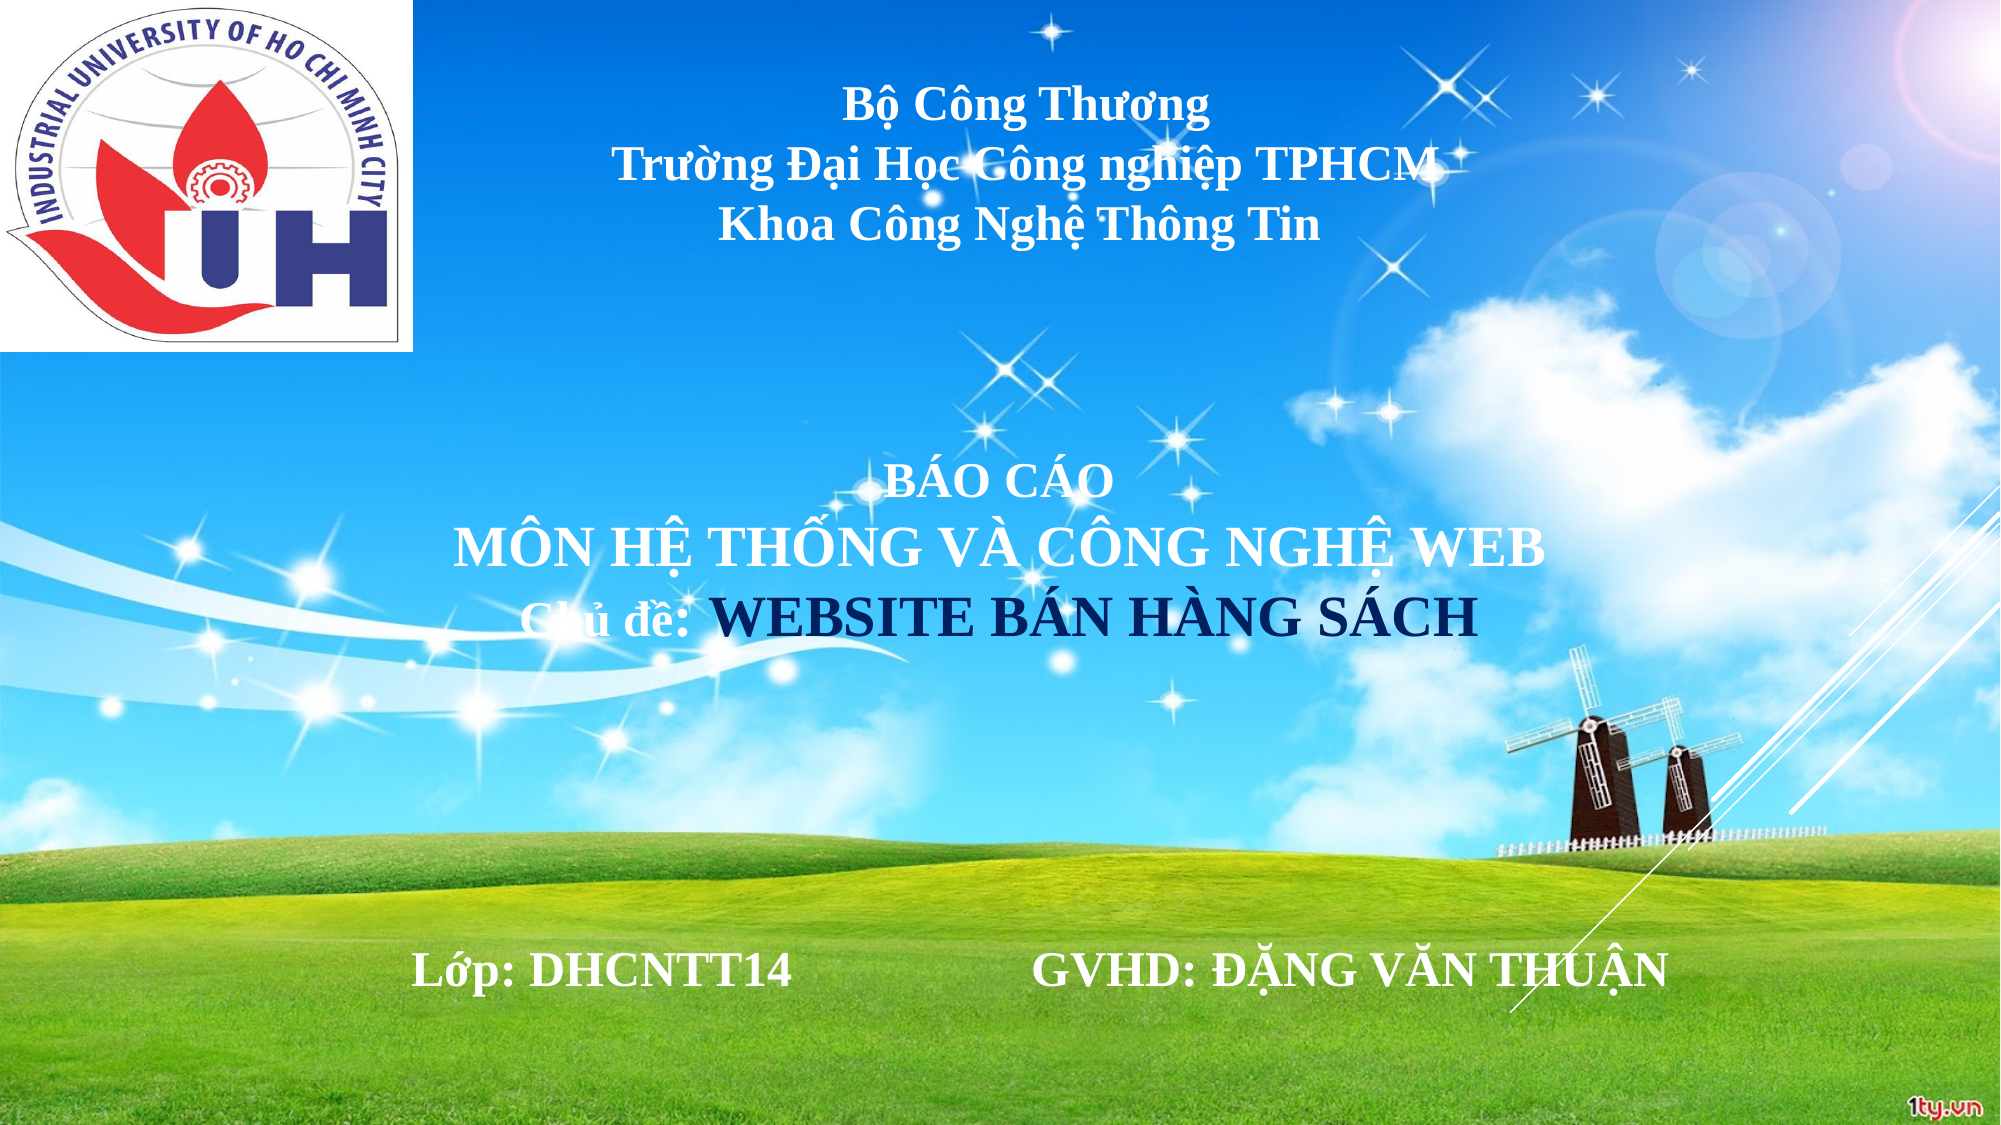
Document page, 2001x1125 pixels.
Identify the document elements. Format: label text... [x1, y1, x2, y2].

picture [0, 0, 2001, 1125]
text_box Lớp: DHCNTT14 GVHD: ĐẶNG VĂN THUẬN [167, 928, 2000, 1004]
text_box BÁO CÁO MÔN HỆ THỐNG VÀ CÔNG NGHỆ WEB Chủ đề: WEBSITE BÁN HÀNG SÁCH [278, 440, 1721, 656]
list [0, 0, 413, 352]
text_box Bộ Công Thương Trường Đại Học Công nghiệp TPHCM Khoa Công Nghệ Thông Tin [555, 63, 1498, 258]
